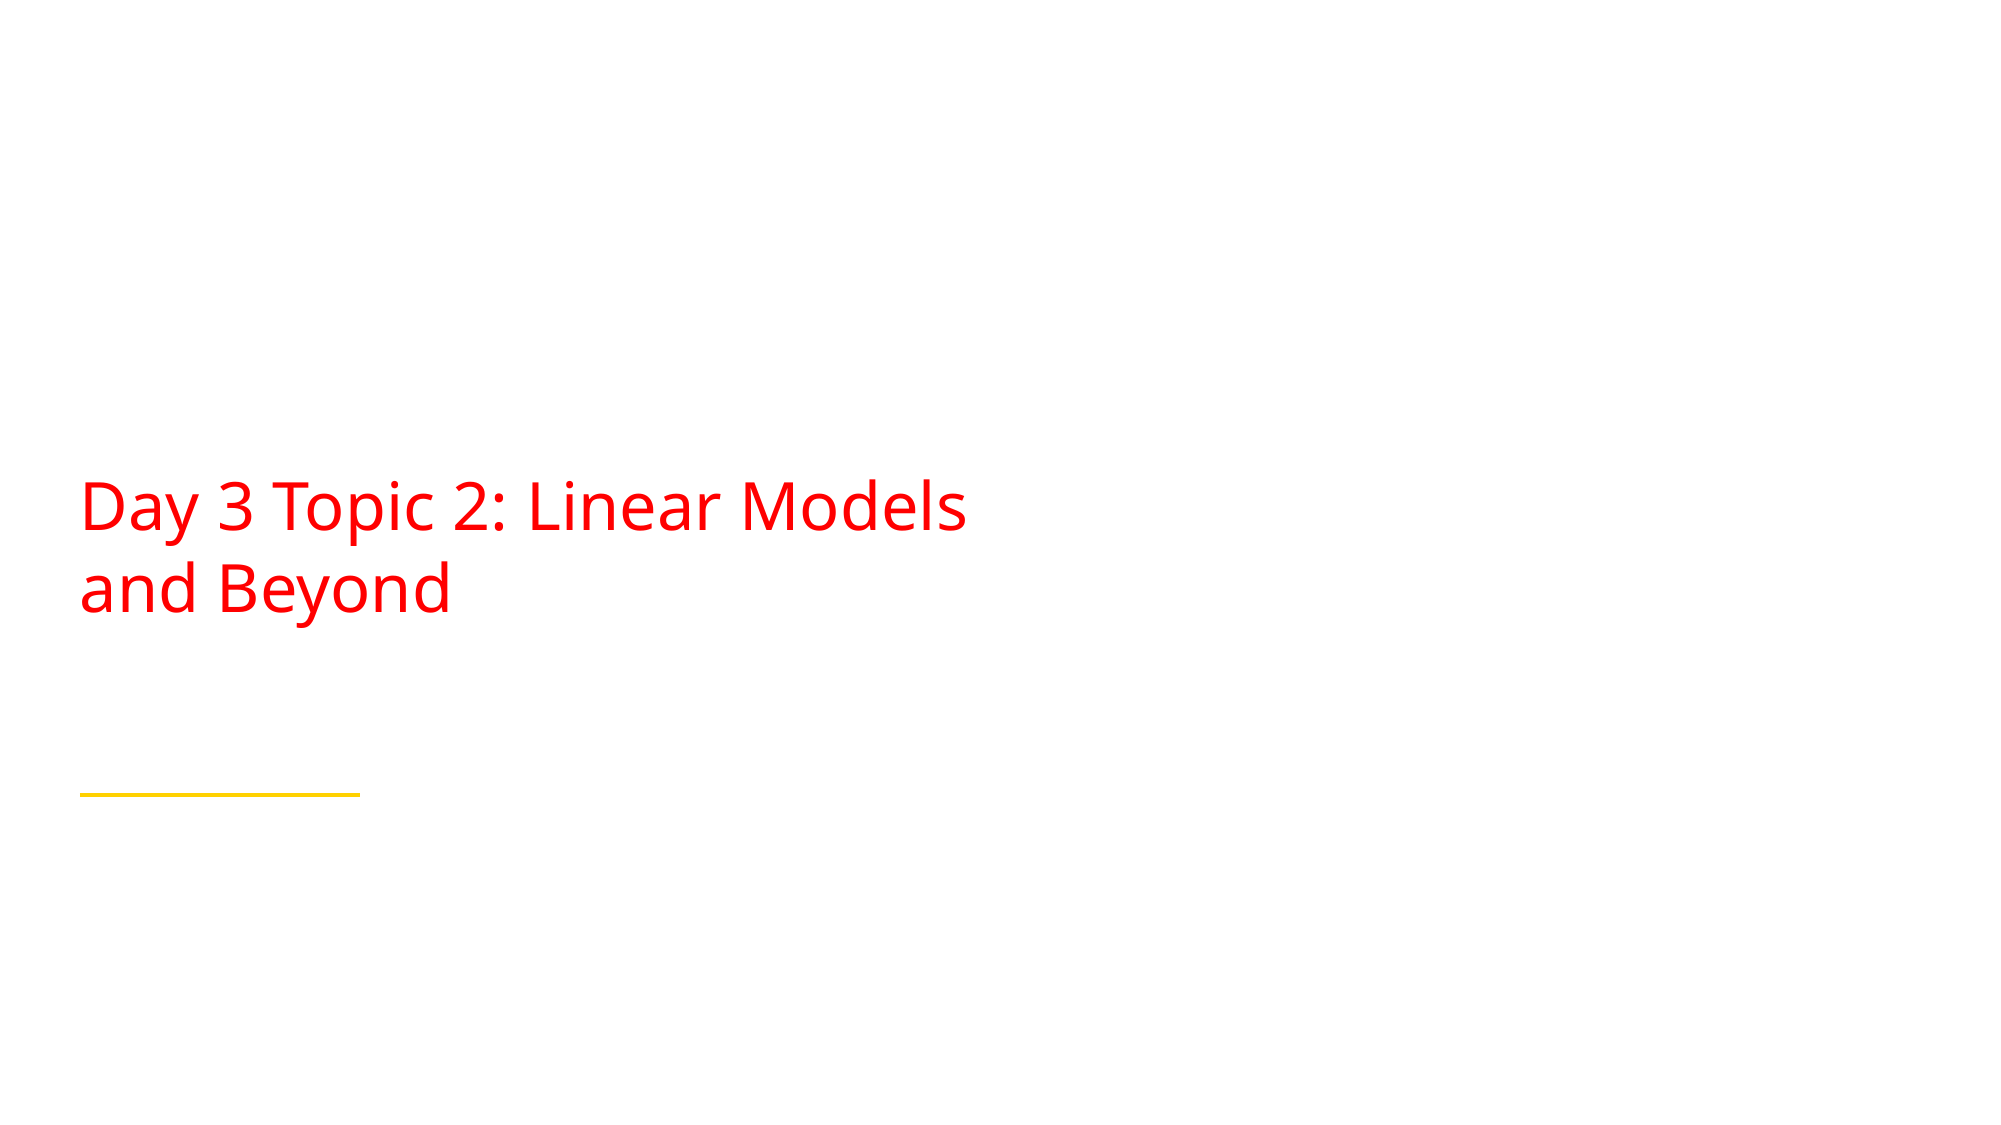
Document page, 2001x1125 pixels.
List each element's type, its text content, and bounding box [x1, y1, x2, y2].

title Day 3 Topic 2: Linear Models and Beyond [79, 464, 1020, 757]
